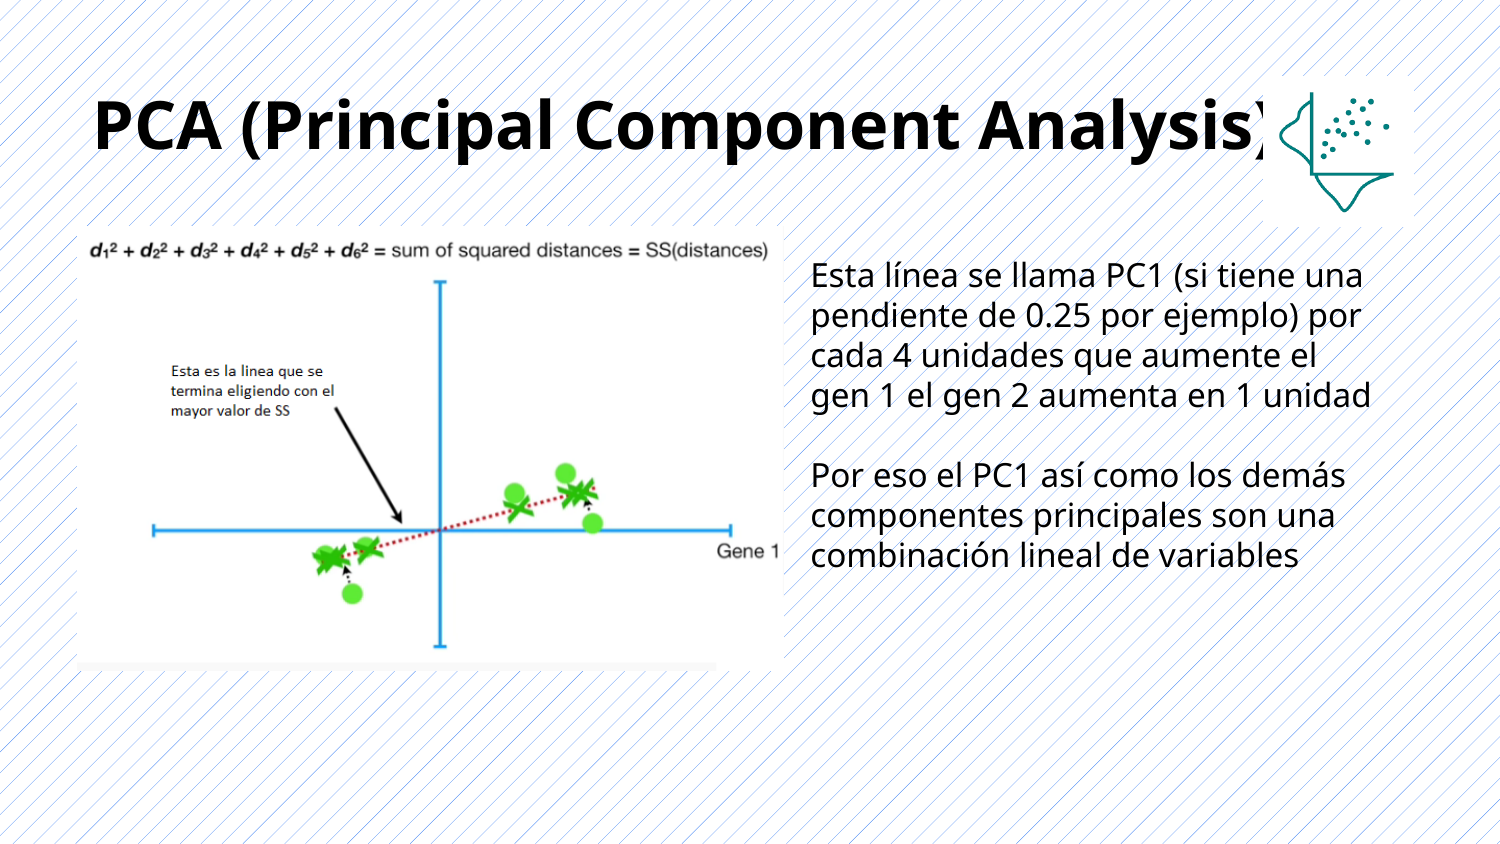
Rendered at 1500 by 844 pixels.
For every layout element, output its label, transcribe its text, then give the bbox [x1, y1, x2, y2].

picture [1263, 76, 1414, 227]
text_box [1401, 256, 1414, 323]
text_box Esta línea se llama PC1 (si tiene una pendiente de 0.25 por ejemplo) por cada 4 unidades que aumente el gen 1 el gen 2 aumenta en 1 unidad Por eso el PC1 así como los demás componentes principales son una combinación lineal de variables [795, 239, 1401, 589]
picture [77, 225, 784, 671]
text_box PCA (Principal Component Analysis) [77, 76, 1262, 179]
